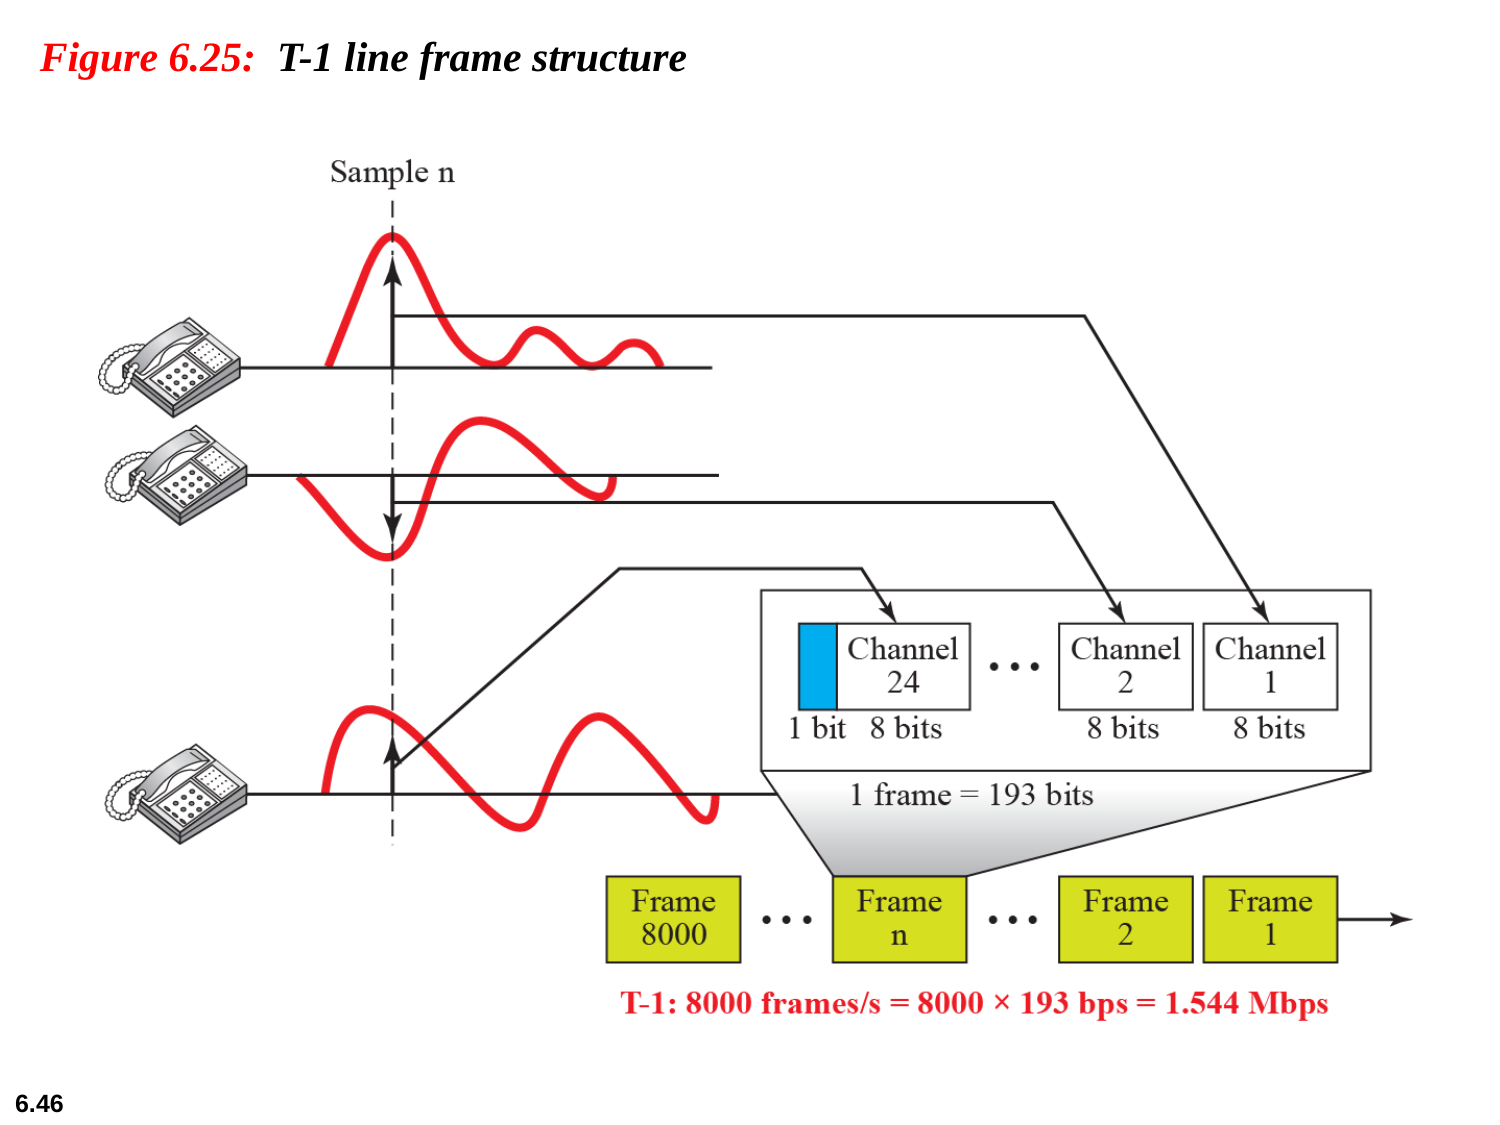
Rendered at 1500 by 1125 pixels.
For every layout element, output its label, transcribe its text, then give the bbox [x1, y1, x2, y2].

text_box Figure 6.25: T-1 line frame structure [24, 22, 1363, 87]
picture [98, 154, 1413, 1026]
text_box 6.‹#› [0, 1049, 313, 1125]
